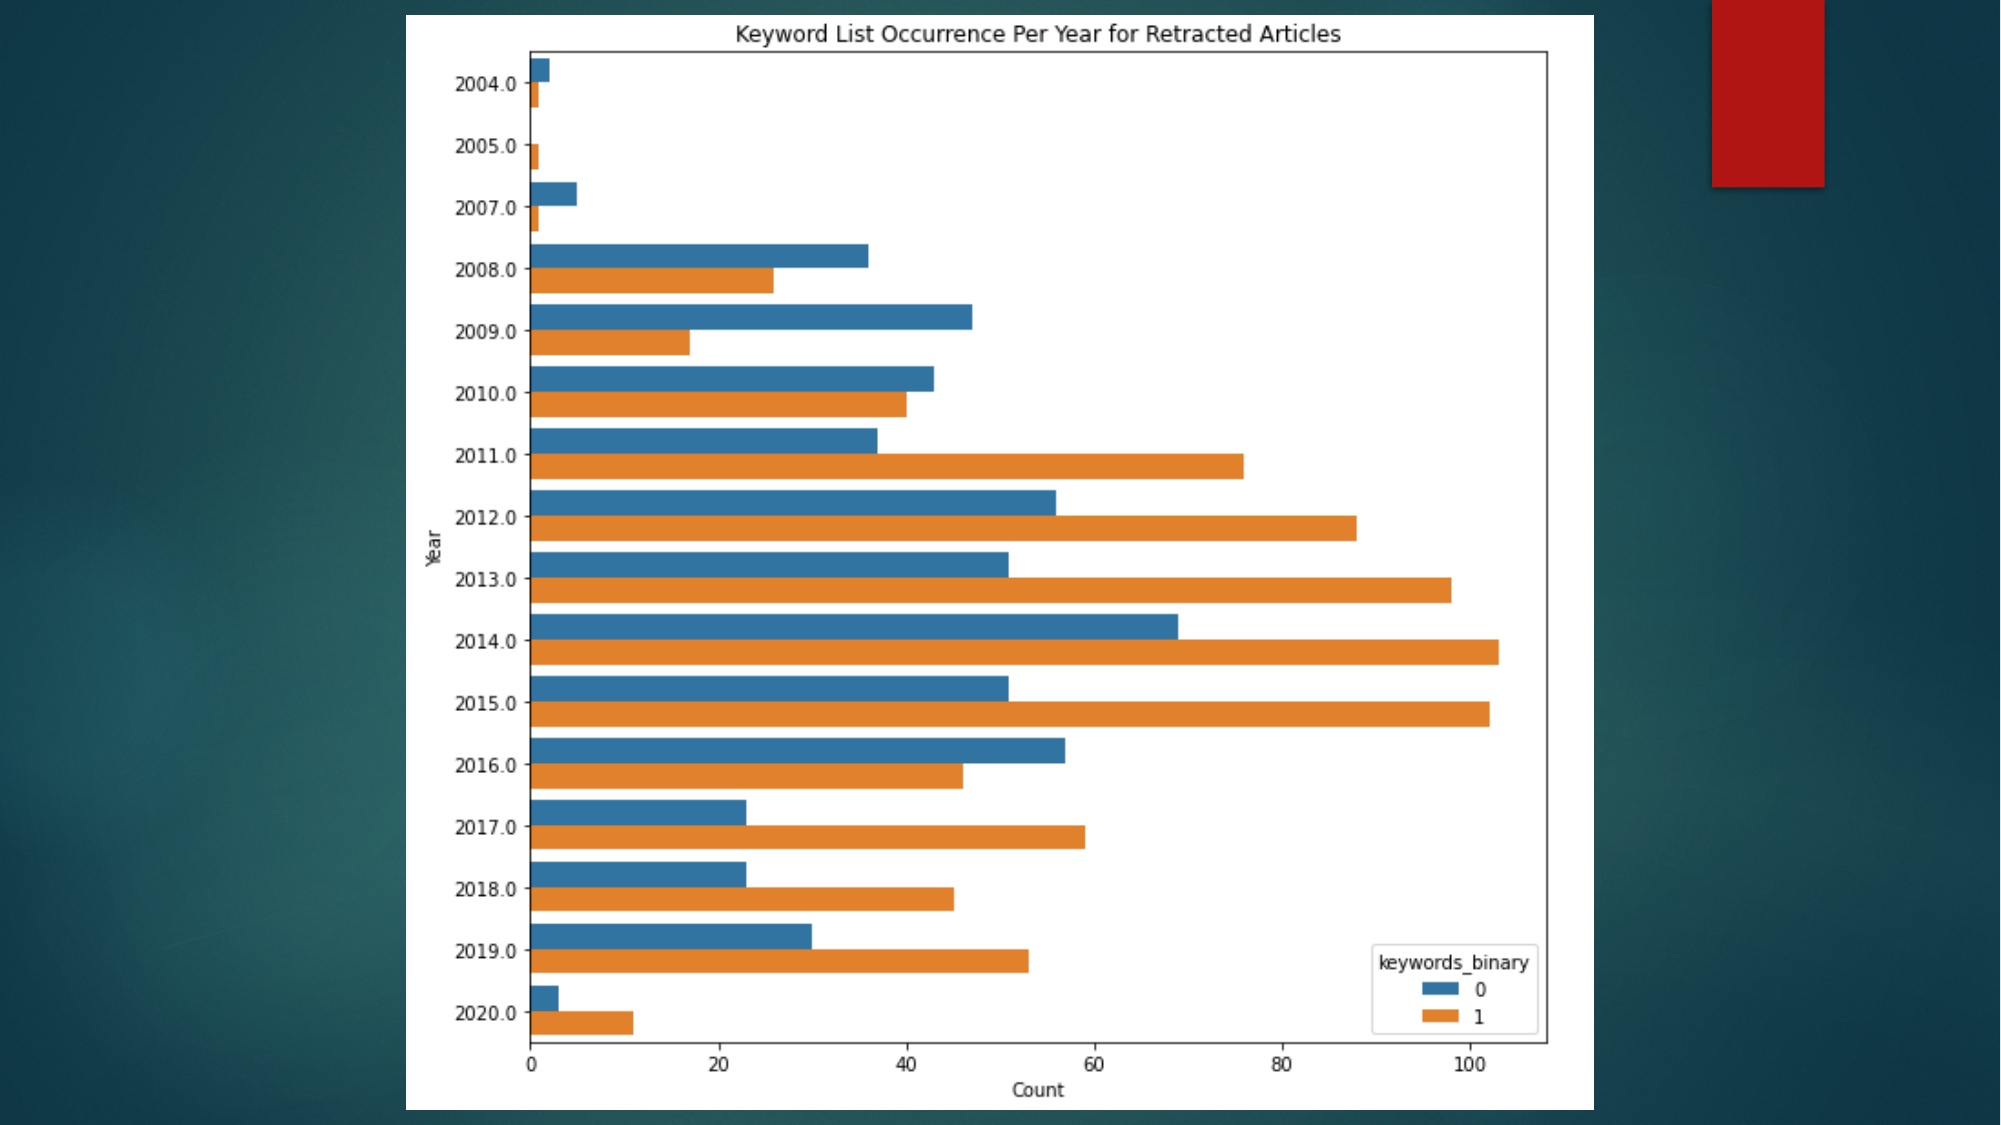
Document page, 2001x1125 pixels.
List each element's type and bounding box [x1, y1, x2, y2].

picture [0, 0, 1594, 1125]
